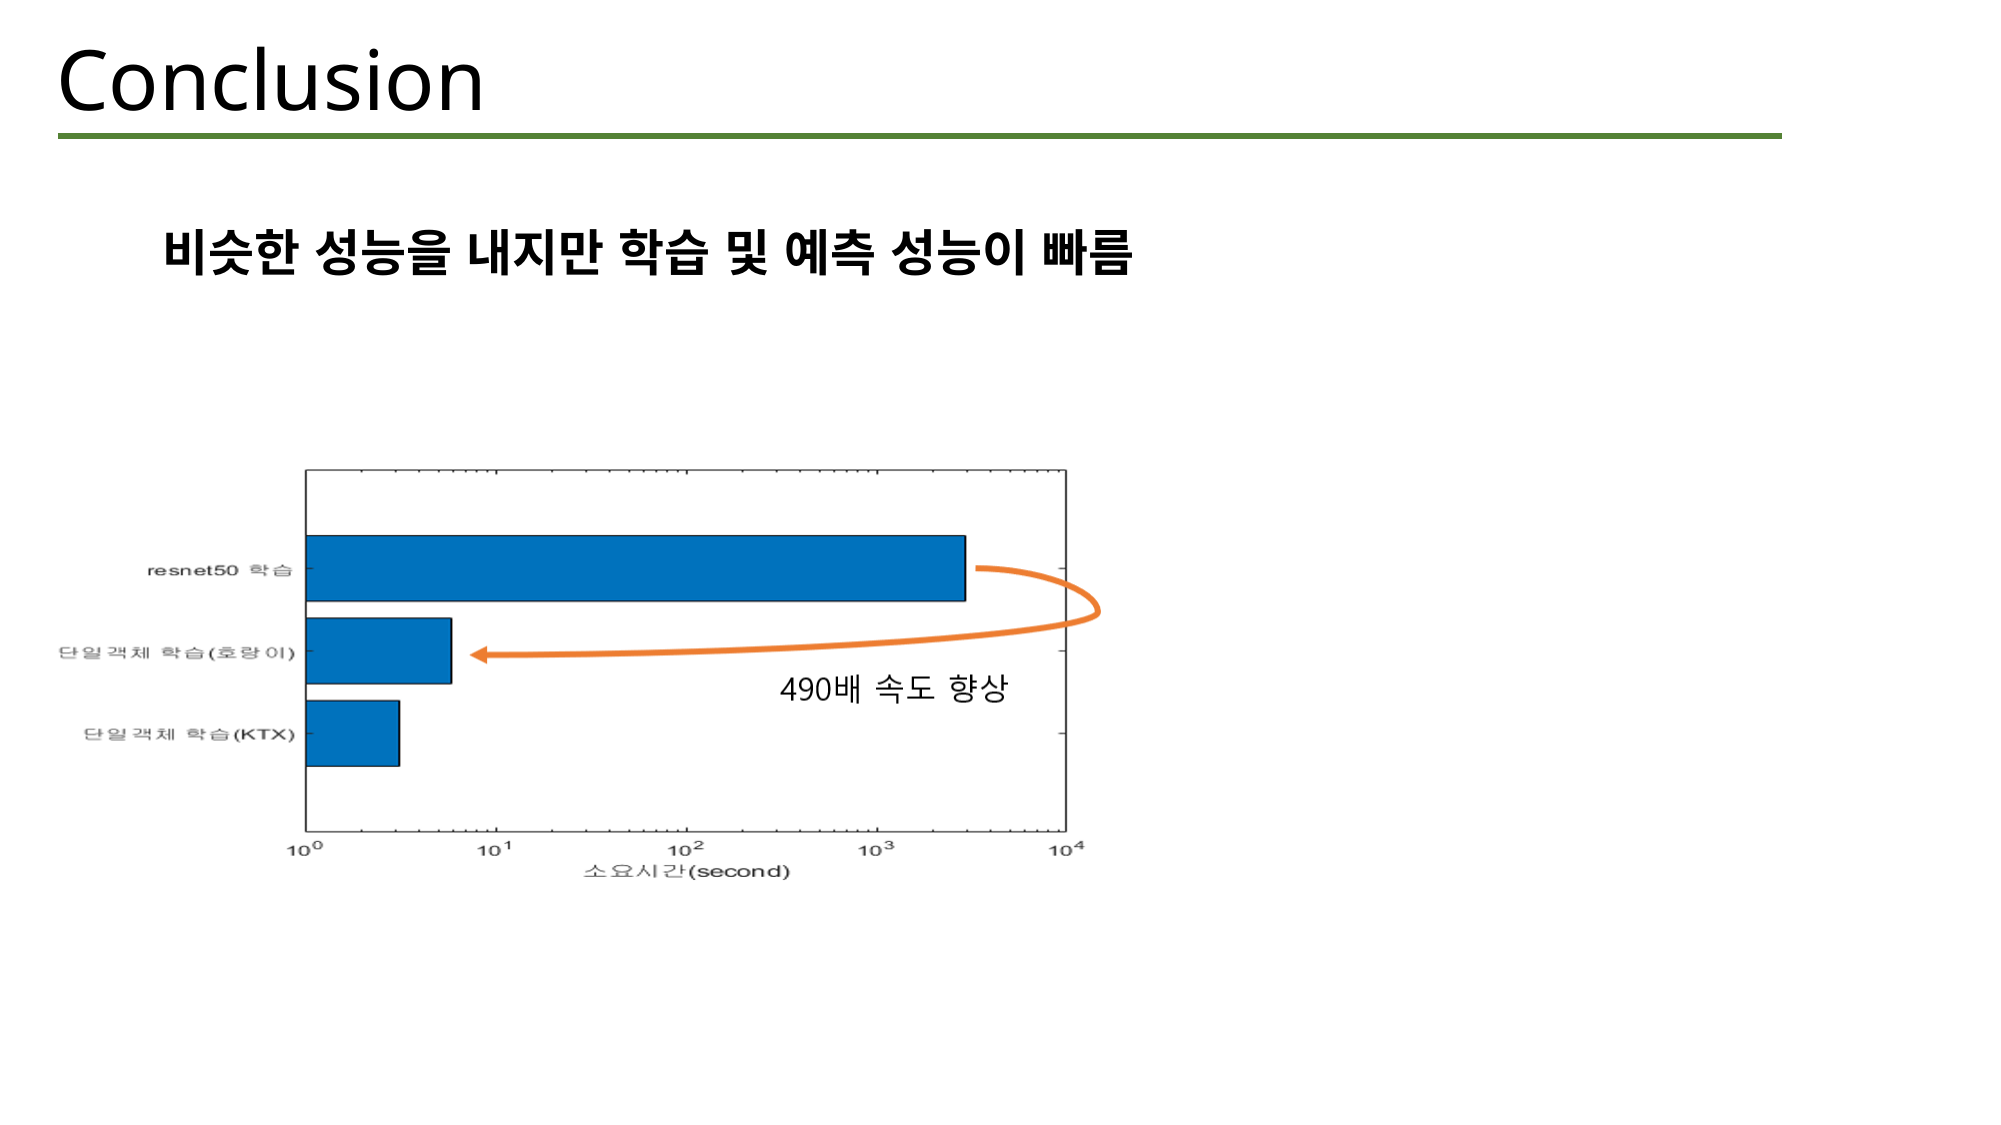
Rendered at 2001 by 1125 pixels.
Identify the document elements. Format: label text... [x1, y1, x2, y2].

text_box 비슷한 성능을 내지만 학습 및 예측 성능이 빠름 [148, 214, 1150, 289]
text_box Conclusion [41, 19, 502, 135]
picture [57, 446, 1102, 881]
